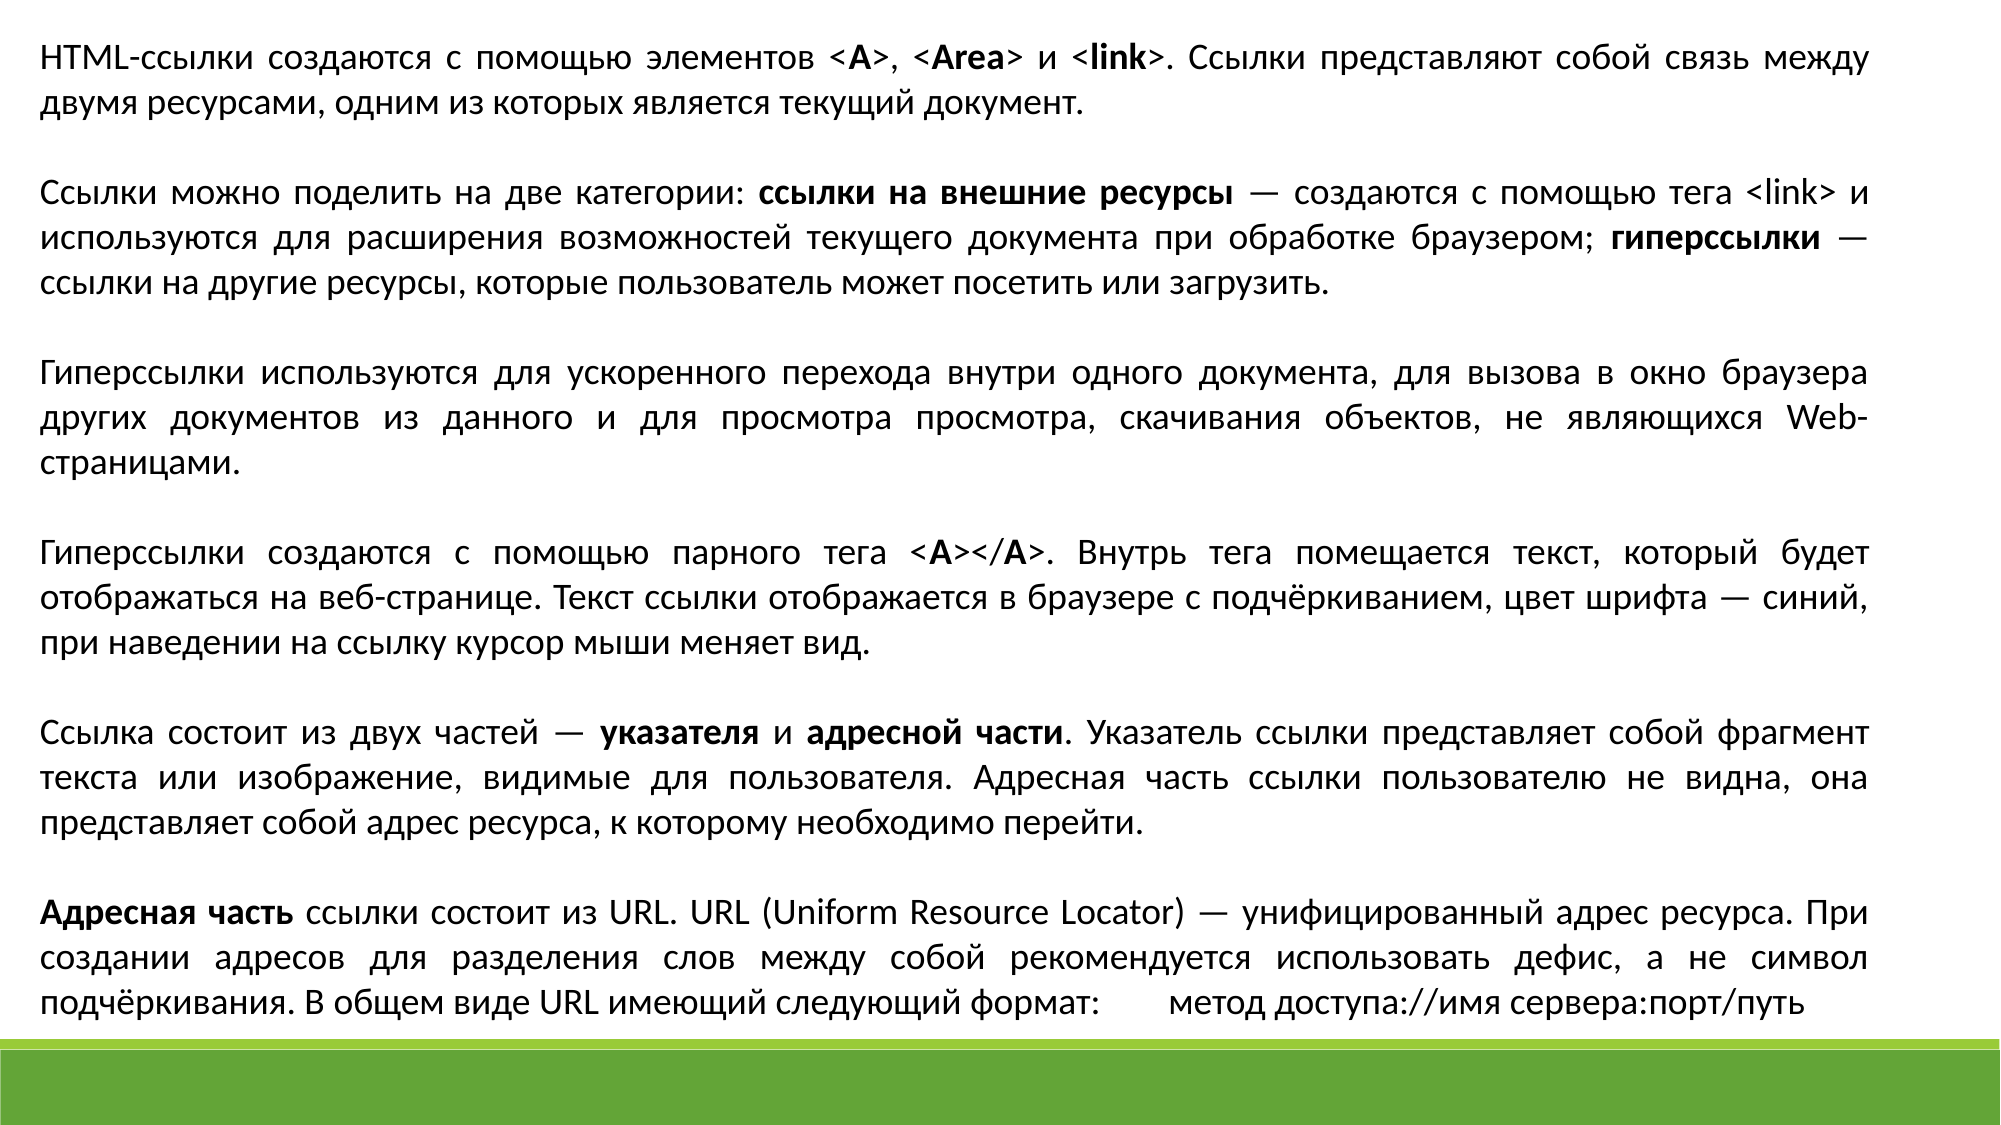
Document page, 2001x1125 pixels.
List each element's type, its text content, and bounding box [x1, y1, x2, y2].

text_box HTML-ссылки создаются с помощью элементов <A>, <Area> и <link>. Ссылки представляют собой связь между двумя ресурсами, одним из которых является текущий документ. Ссылки можно поделить на две категории: ссылки на внешние ресурсы — создаются с помощью тега <link> и используются для расширения возможностей текущего документа при обработке браузером; гиперссылки — ссылки на другие ресурсы, которые пользователь может посетить или загрузить. Гиперссылки используются для ускоренного перехода внутри одного документа, для вызова в окно браузера других документов из данного и для просмотра просмотра, скачивания объектов, не являющихся Web-страницами. Гиперссылки создаются с помощью парного тега <A></A>. Внутрь тега помещается текст, который будет отображаться на веб-странице. Текст ссылки отображается в браузере с подчёркиванием, цвет шрифта — синий, при наведении на ссылку курсор мыши меняет вид. Ссылка состоит из двух частей — указателя и адресной части. Указатель ссылки представляет собой фрагмент текста или изображение, видимые для пользователя. Адресная часть ссылки пользователю не видна, она представляет собой адрес ресурса, к которому необходимо перейти. Адресная часть ссылки состоит из URL. URL (Uniform Resource Locator) — унифицированный адрес ресурса. При создании адресов для разделения слов между собой рекомендуется использовать дефис, а не символ подчёркивания. В общем виде URL имеющий следующий формат: метод доступа://имя сервера:порт/путь [25, 24, 1886, 1030]
